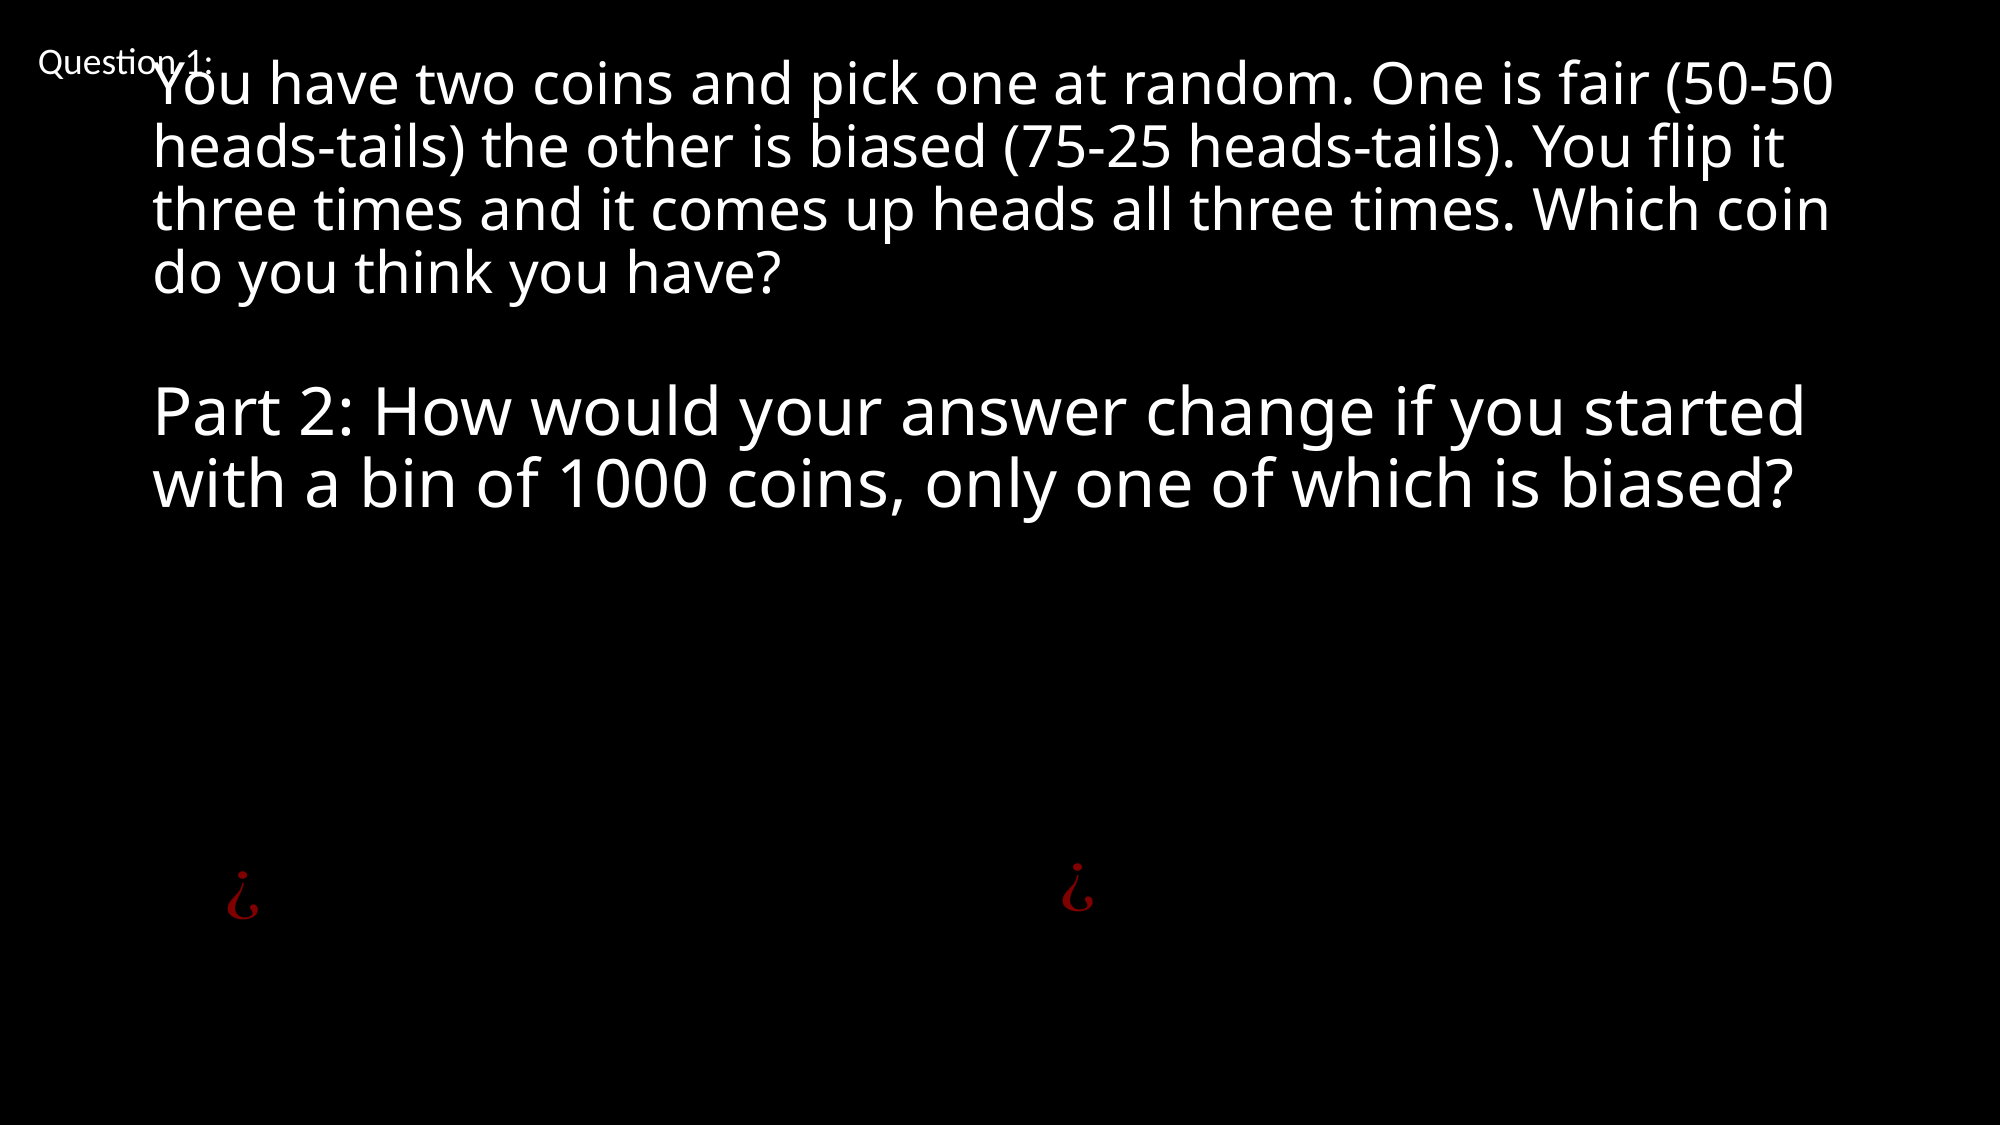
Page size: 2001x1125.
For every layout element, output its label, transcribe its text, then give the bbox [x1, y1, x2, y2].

text_box Question 1: [23, 29, 485, 90]
title You have two coins and pick one at random. One is fair (50-50 heads-tails) the other is biased (75-25 heads-tails). You flip it three times and it comes up heads all three times. Which coin do you think you have? Part 2: How would your answer change if you started with a bin of 1000 coins, only one of which is biased? [137, 59, 1863, 626]
